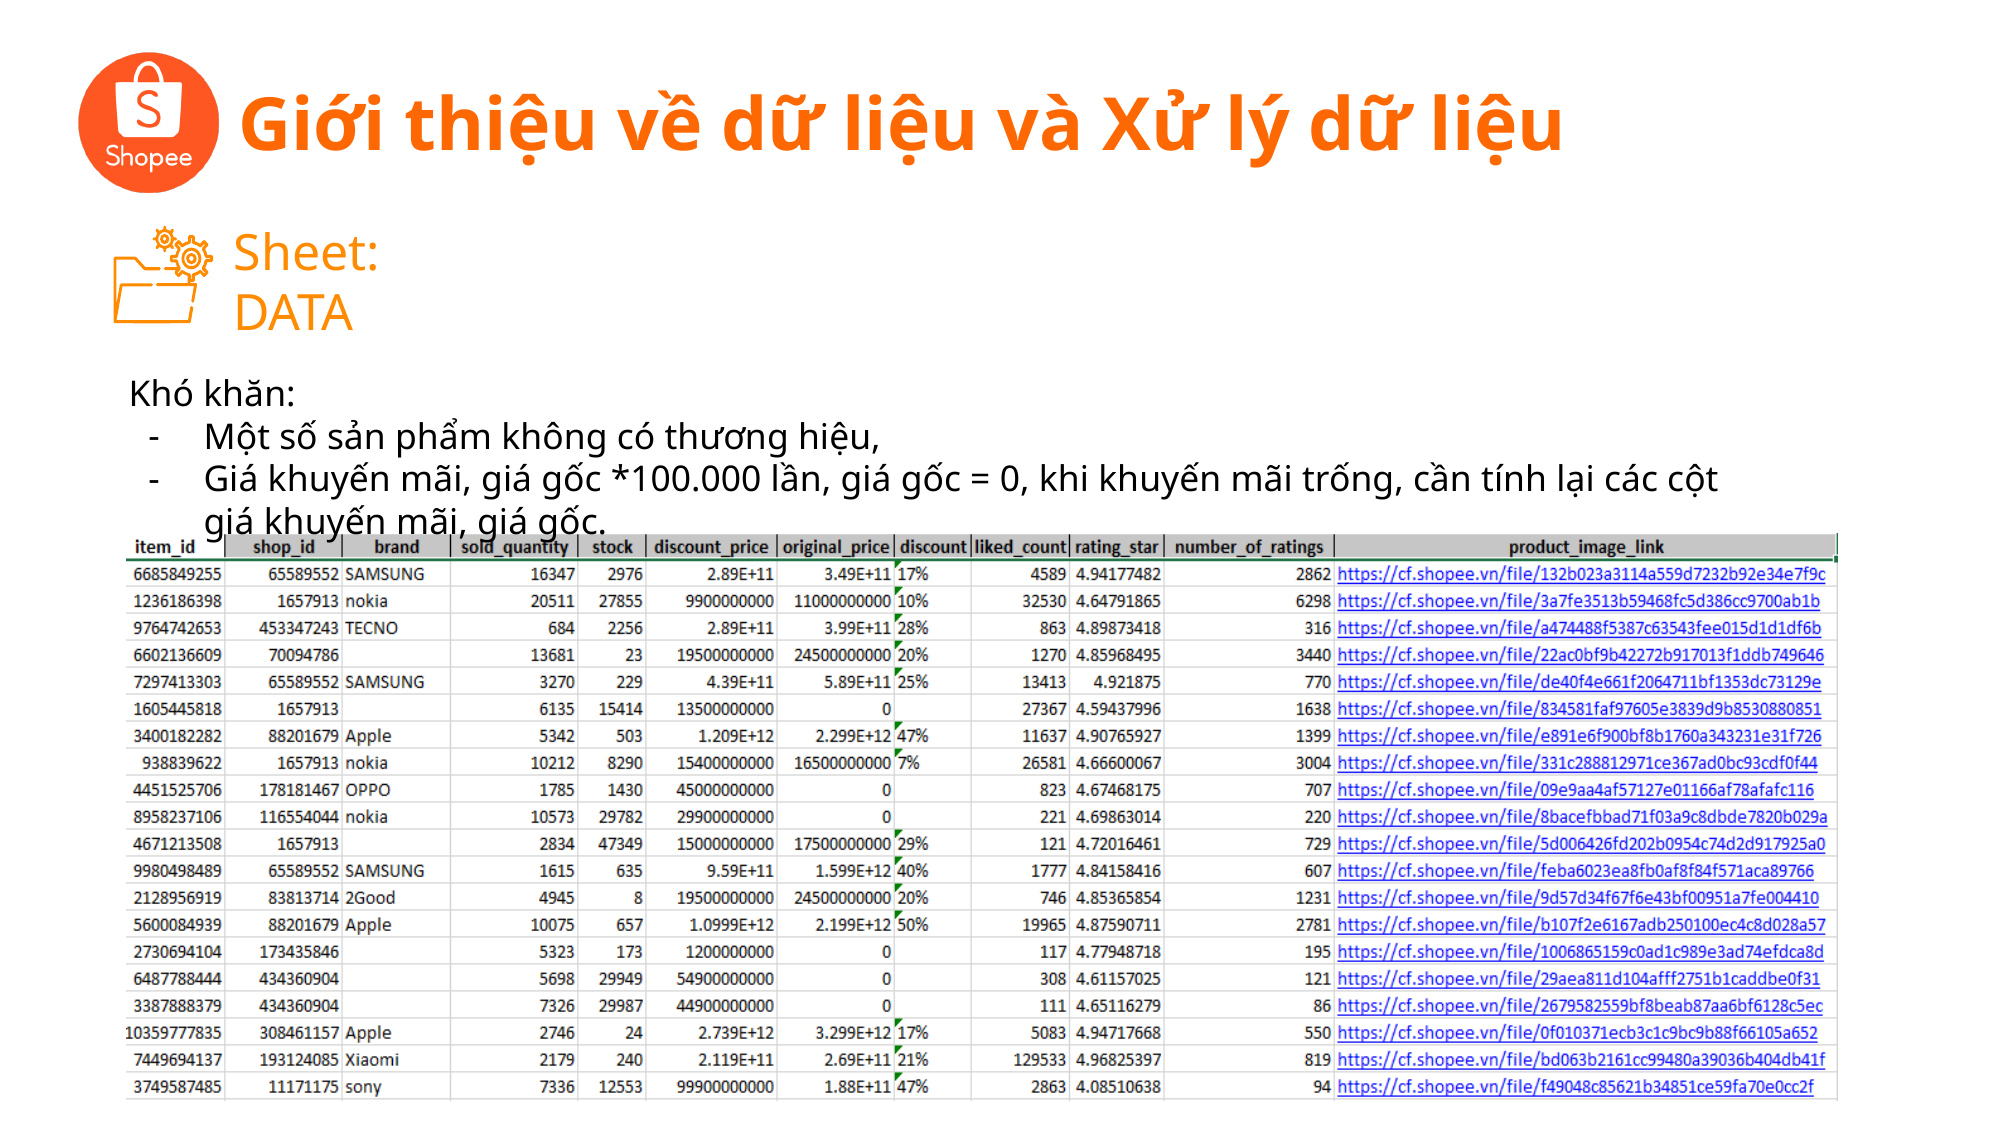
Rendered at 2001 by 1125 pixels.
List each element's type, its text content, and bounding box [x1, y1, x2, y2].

picture [78, 52, 219, 193]
title Giới thiệu về dữ liệu và Xử lý dữ liệu [220, 52, 1930, 193]
text_box Khó khăn: Một số sản phẩm không có thương hiệu, Giá khuyến mãi, giá gốc *100.000 lần, giá gốc = 0, khi khuyến mãi trống, cần tính lại các cột giá khuyến mãi, giá gốc. [113, 356, 1750, 557]
text_box Sheet: DATA [218, 254, 474, 307]
picture [125, 532, 1838, 1101]
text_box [113, 225, 214, 324]
